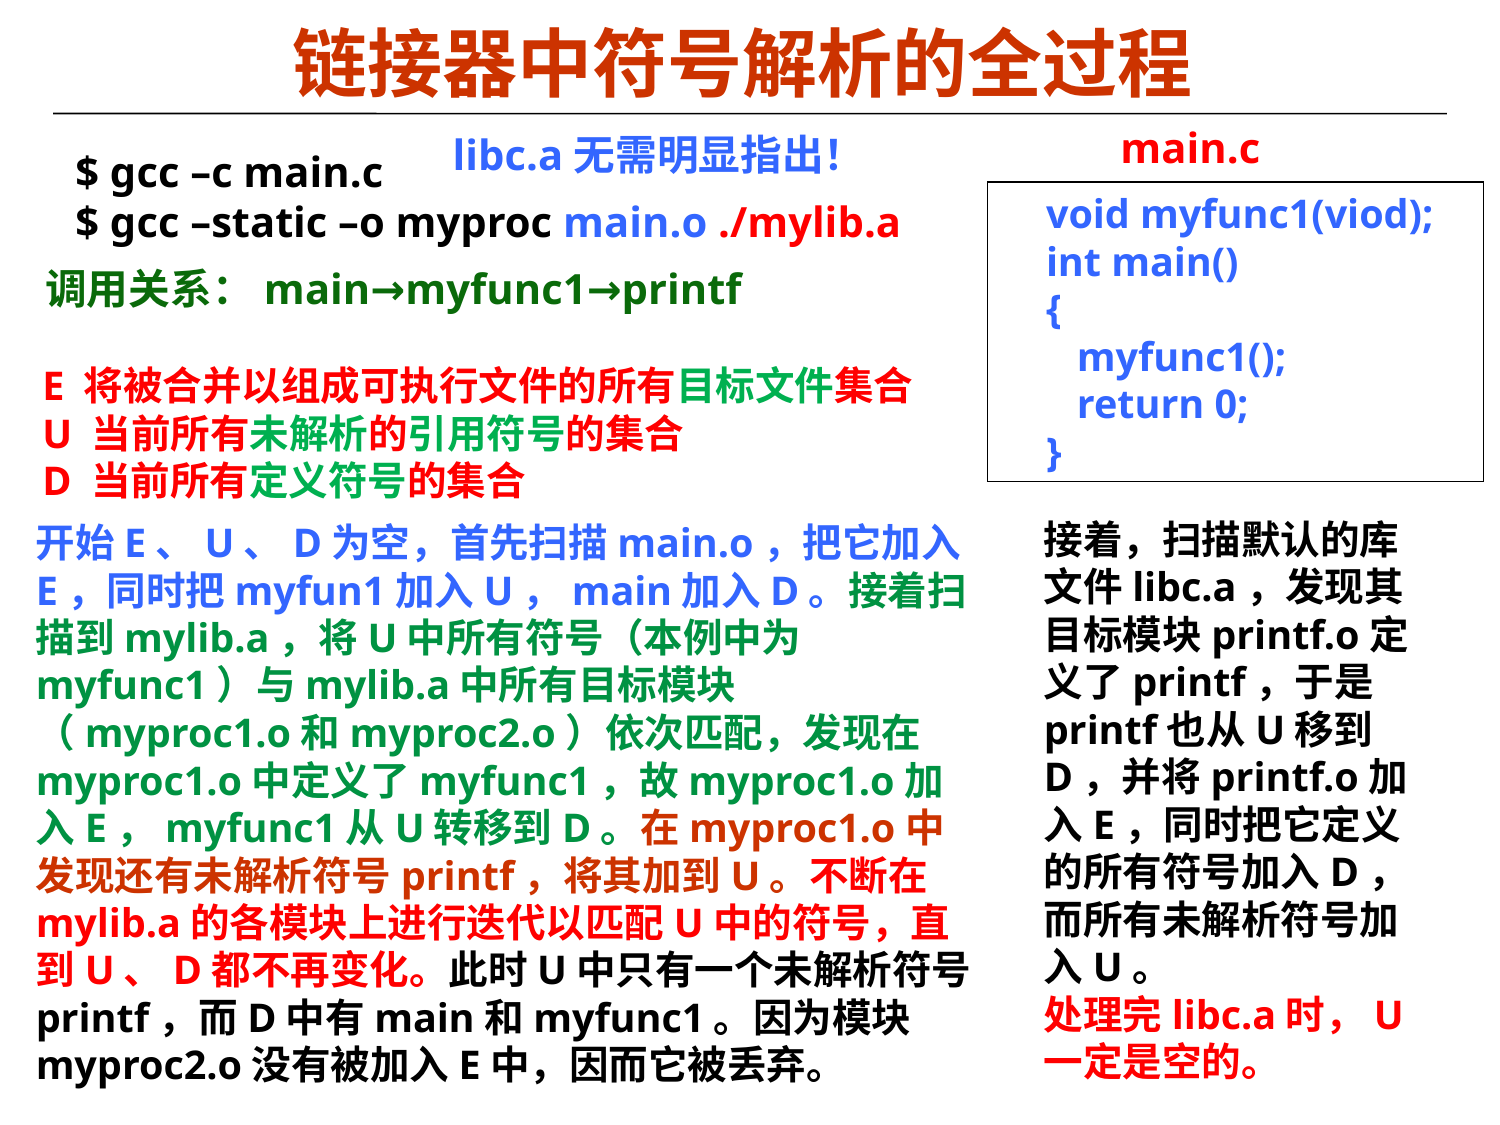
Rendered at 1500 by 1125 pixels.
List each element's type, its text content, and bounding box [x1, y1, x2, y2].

text_box 调用关系：main→myfunc1→printf [30, 255, 867, 320]
text_box main.c [1105, 114, 1344, 180]
text_box E 将被合并以组成可执行文件的所有目标文件集合 U 当前所有未解析的引用符号的集合 D 当前所有定义符号的集合 [27, 353, 929, 512]
text_box 开始E、U、D为空，首先扫描main.o，把它加入E，同时把myfun1加入U，main加入D。接着扫描到mylib.a，将U中所有符号（本例中为myfunc1）与mylib.a中所有目标模块（myproc1.o和myproc2.o）依次匹配，发现在myproc1.o中定义了myfunc1，故myproc1.o加入E，myfunc1从U转移到D。在myproc1.o中发现还有未解析符号printf，将其加到U。不断在mylib.a的各模块上进行迭代以匹配U中的符号，直到U、D都不再变化。此时U中只有一个未解析符号printf，而D中有main和myfunc1。因为模块myproc2.o没有被加入E中，因而它被丢弃。 [21, 510, 988, 1096]
text_box 接着，扫描默认的库文件libc.a，发现其目标模块printf.o定义了printf，于是printf也从U移到D，并将printf.o加入E，同时把它定义的所有符号加入D，而所有未解析符号加入U。 处理完libc.a时，U一定是空的。 [1029, 507, 1447, 1092]
text_box void myfunc1(viod); int main() { myfunc1(); return 0; } [987, 181, 1484, 482]
text_box $ gcc –c main.c $ gcc –static –o myproc main.o ./mylib.a [60, 138, 956, 254]
title 链接器中符号解析的全过程 [74, 15, 1426, 109]
text_box libc.a无需明显指出！ [438, 121, 884, 187]
